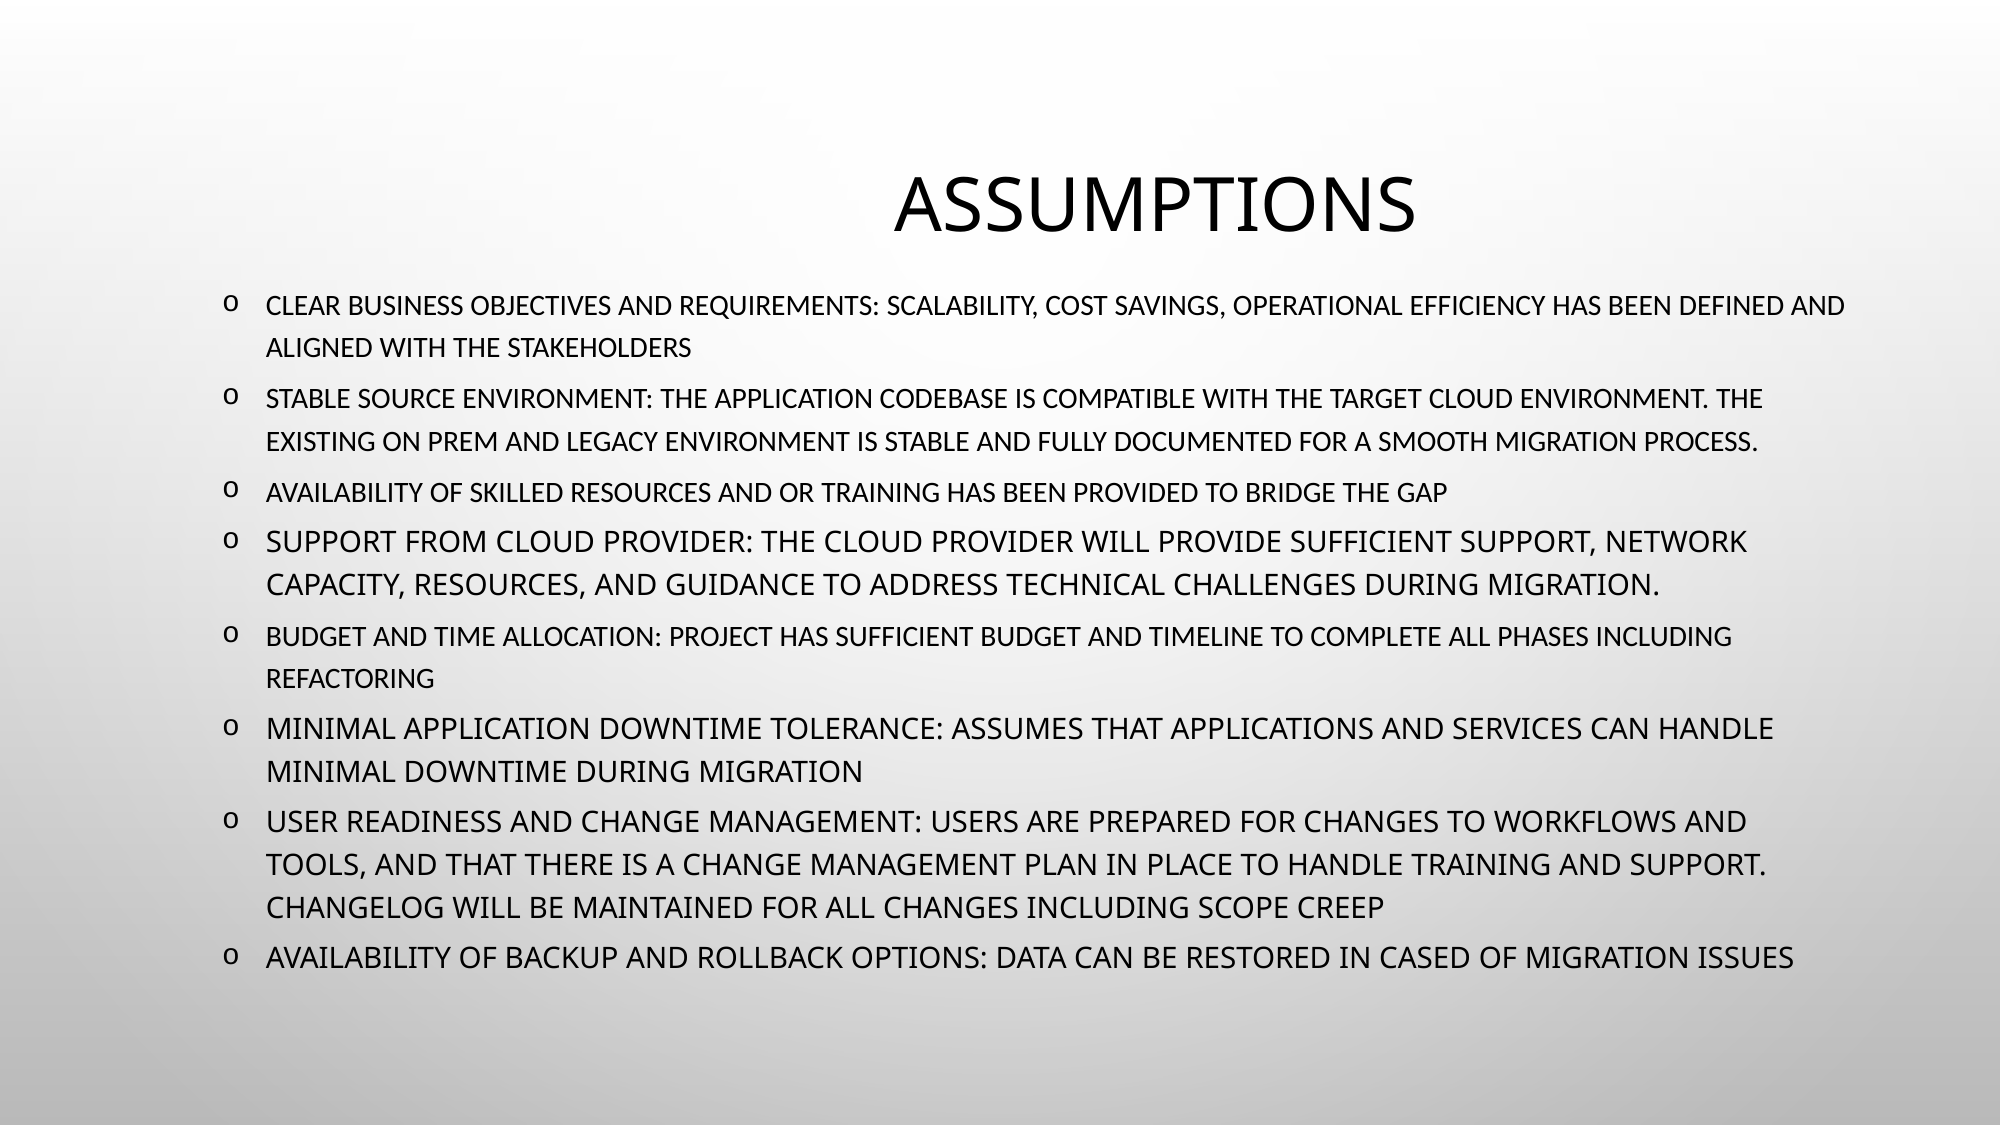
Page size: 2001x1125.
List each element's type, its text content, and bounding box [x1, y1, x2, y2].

picture [0, 0, 2000, 1125]
title Assumptions [425, 102, 1888, 313]
list Clear business objectives and Requirements: Scalability, cost savings, operational efficiency has been defined and aligned with the stakeholders Stable source environment: The application codebase is compatible with the target cloud environment. The existing on prem and legacy environment is stable and fully documented for a smooth migration process. Availability of skilled resources and or training has been provided to bridge the gap Support from Cloud Provider: The cloud provider will provide sufficient support, network capacity, resources, and guidance to address technical challenges during migration. Budget and Time allocation: Project has sufficient budget and timeline to complete all phases including refactoring Minimal Application Downtime Tolerance: Assumes that applications and services can handle minimal downtime during migration User readiness and Change management: Users are prepared for changes to workflows and tools, and that there is a change management plan in place to handle training and support. Changelog will be maintained for all changes including scope creep Availability of Backup and Rollback Options: Data can be restored in cased of migration issues [137, 271, 1863, 985]
